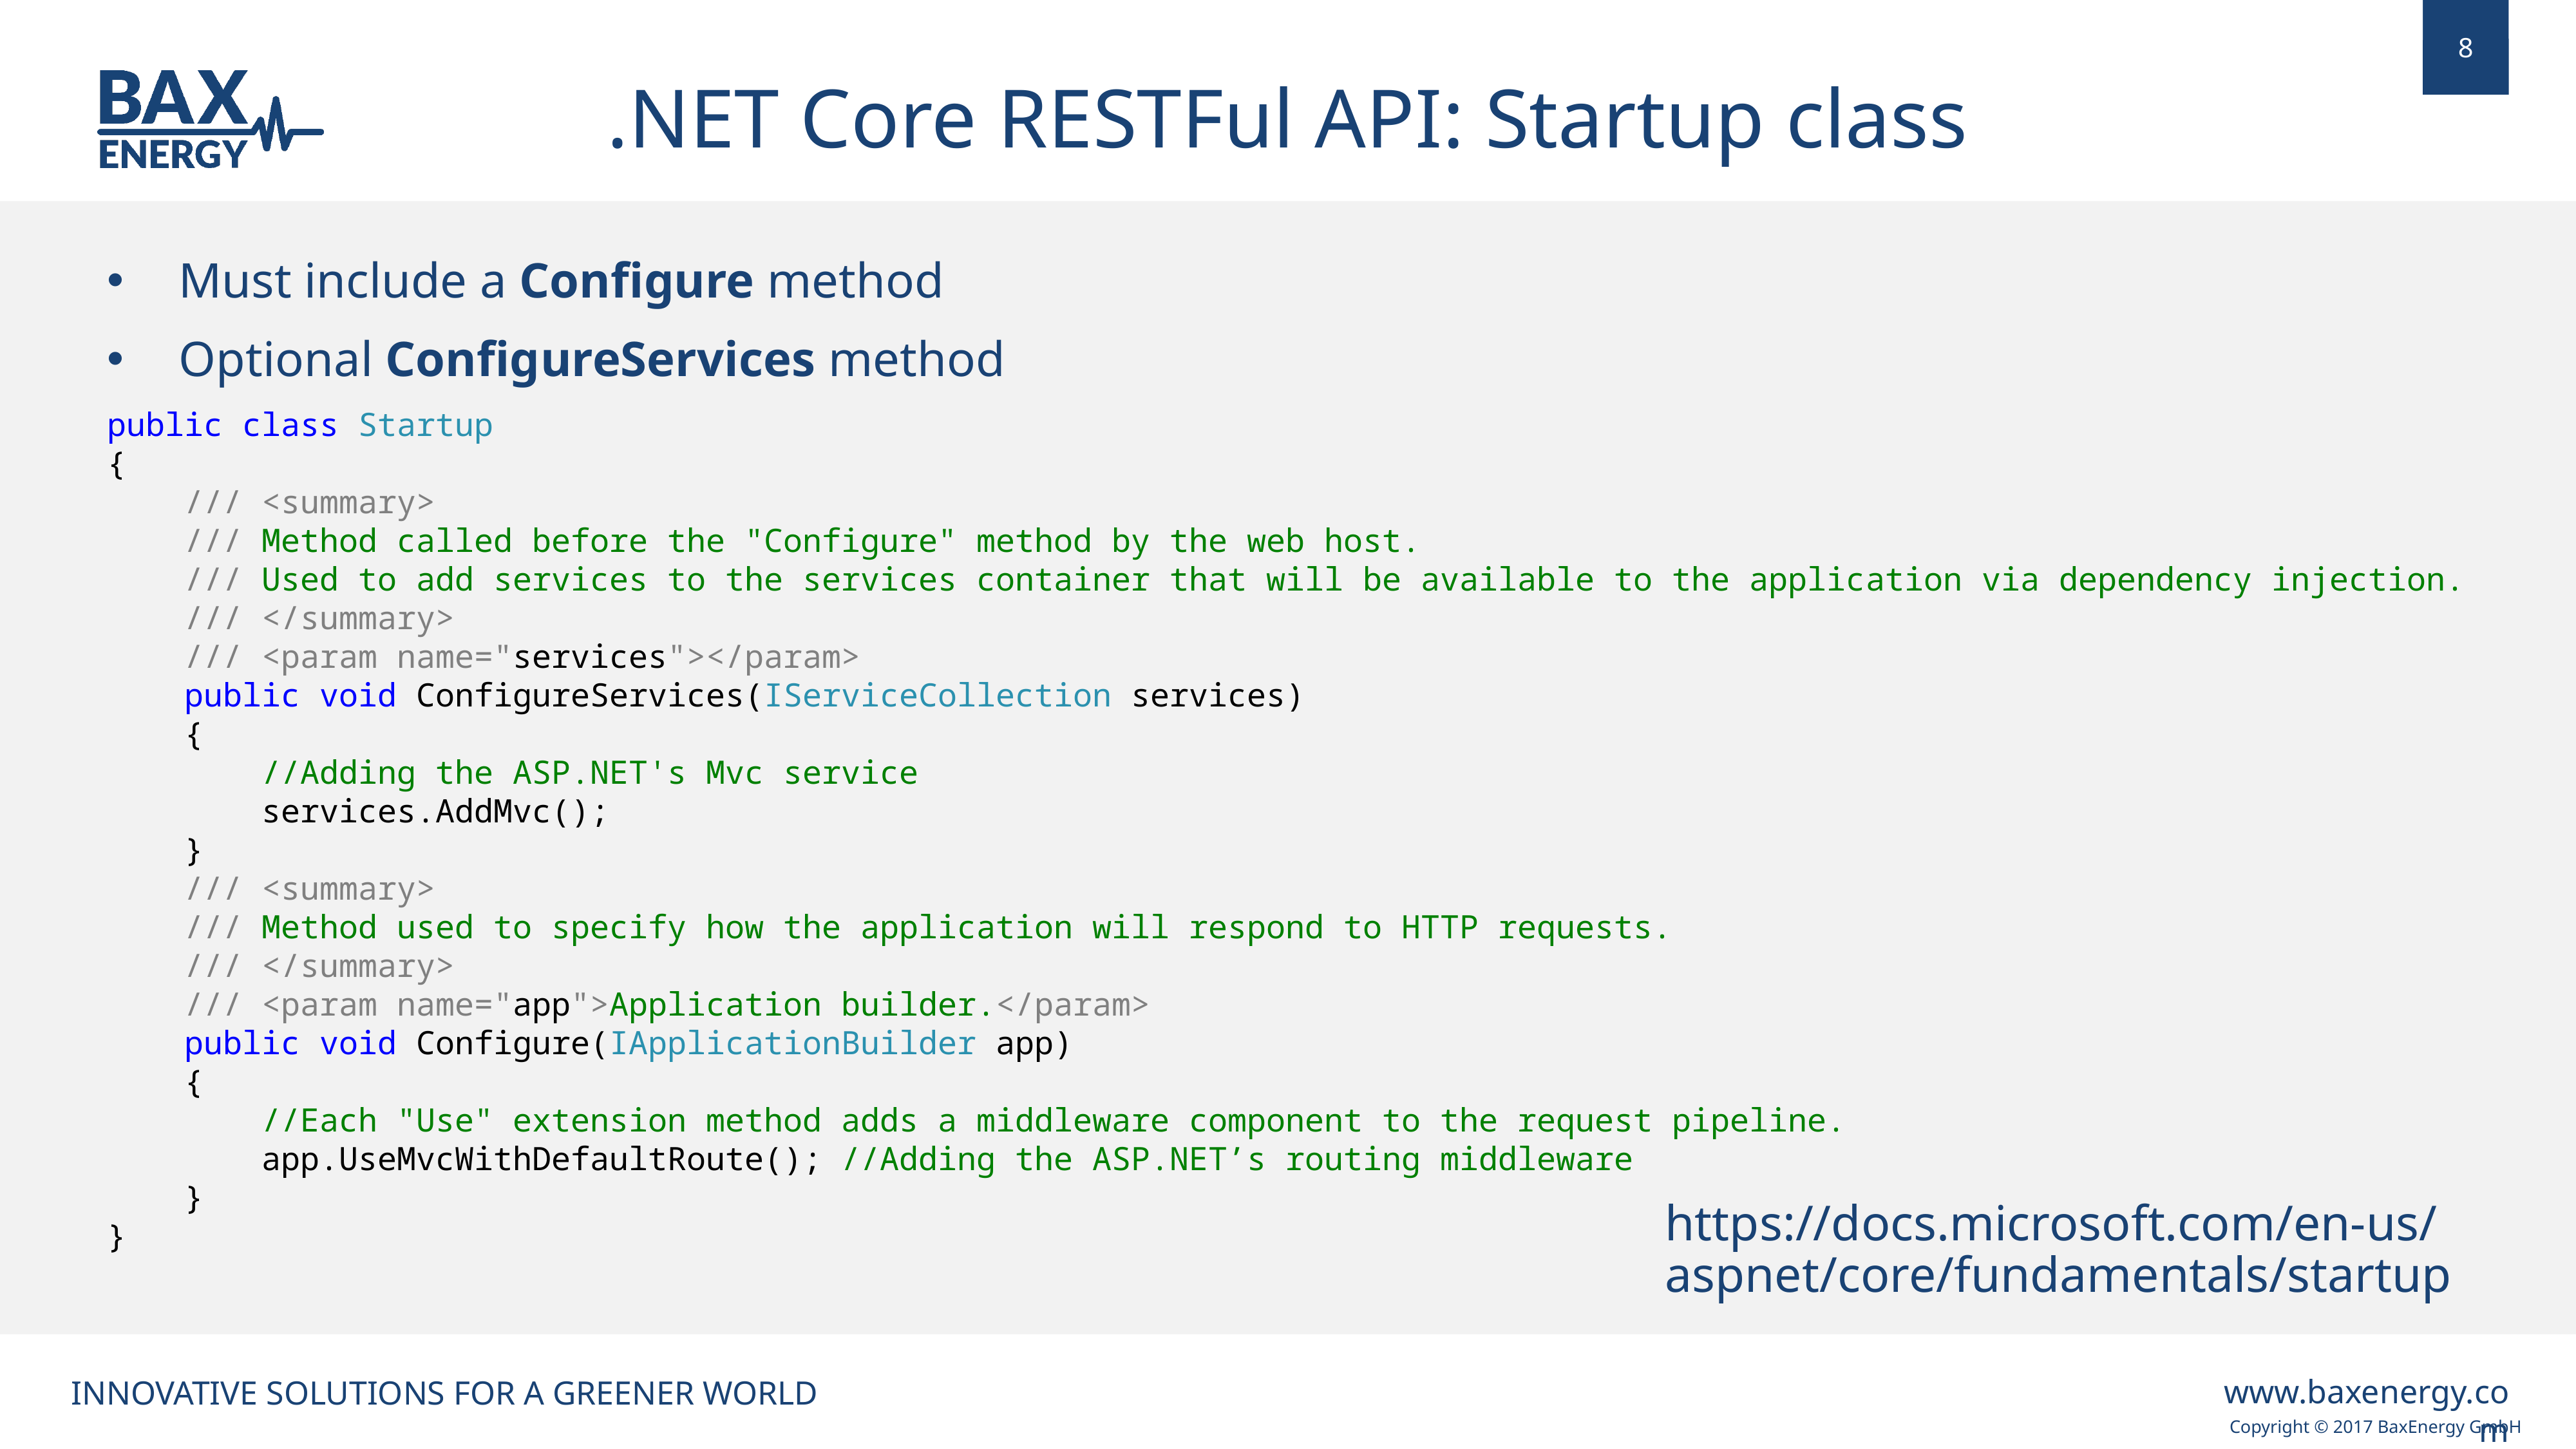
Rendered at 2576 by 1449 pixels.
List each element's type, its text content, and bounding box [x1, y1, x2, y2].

text_box public class Startup { /// <summary> /// Method called before the "Configure" method by the web host. /// Used to add services to the services container that will be available to the application via dependency injection. /// </summary> /// <param name="services"></param> public void ConfigureServices(IServiceCollection services) { //Adding the ASP.NET's Mvc service services.AddMvc(); } /// <summary> /// Method used to specify how the application will respond to HTTP requests. /// </summary> /// <param name="app">Application builder.</param> public void Configure(IApplicationBuilder app) { //Each "Use" extension method adds a middleware component to the request pipeline. app.UseMvcWithDefaultRoute(); //Adding the ASP.NET’s routing middleware } } [97, 399, 2515, 1259]
list .NET Core RESTFul API: Startup class [0, 0, 2576, 244]
text_box Must include a Configure method Optional ConfigureServices method [97, 252, 1018, 399]
text_box https://docs.microsoft.com/en-us/aspnet/core/fundamentals/startup [1655, 1193, 2576, 1341]
